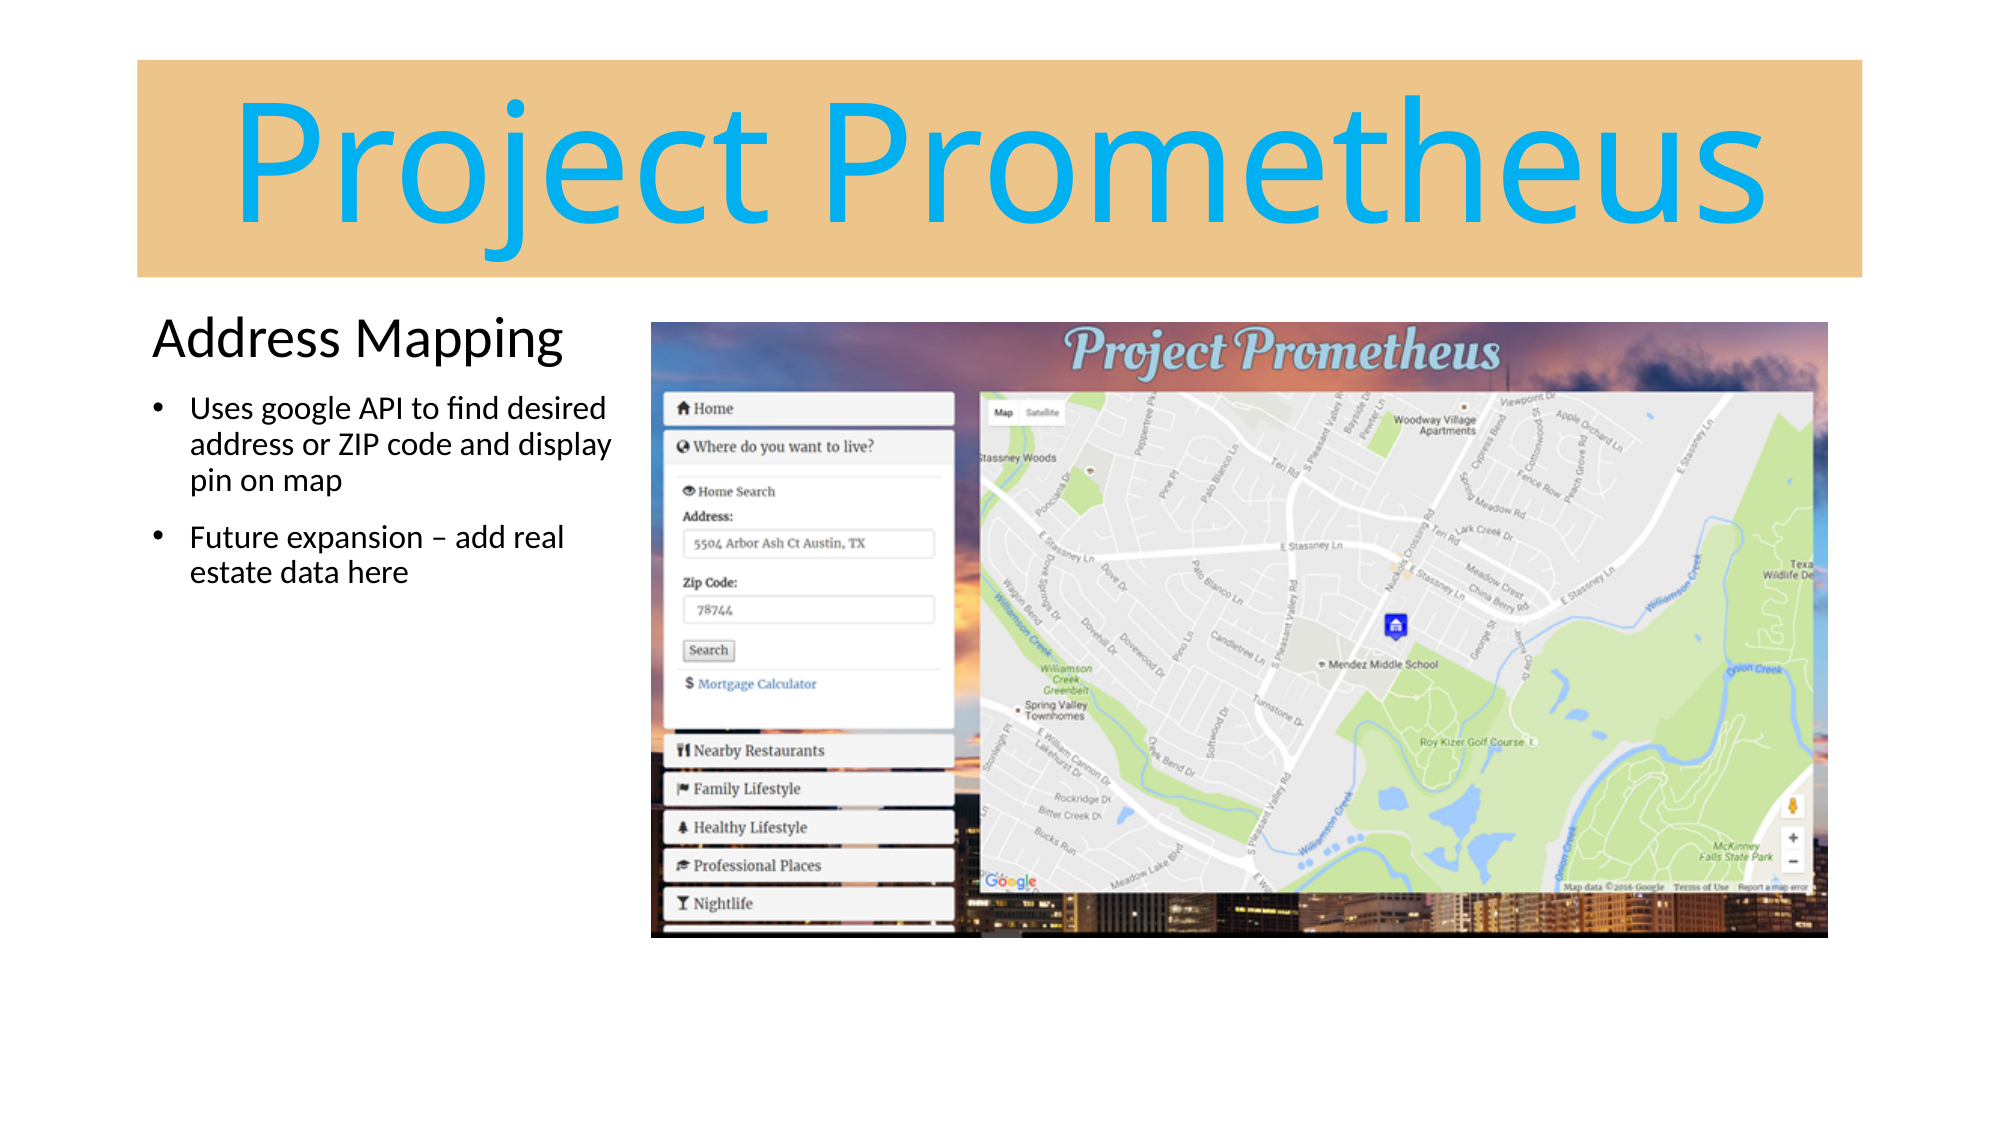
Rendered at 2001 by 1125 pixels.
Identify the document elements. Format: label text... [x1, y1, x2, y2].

title Project Prometheus [137, 59, 1863, 278]
list Address Mapping Uses google API to find desired address or ZIP code and display pin on map Future expansion – add real estate data here [137, 299, 634, 1014]
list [651, 322, 1828, 938]
